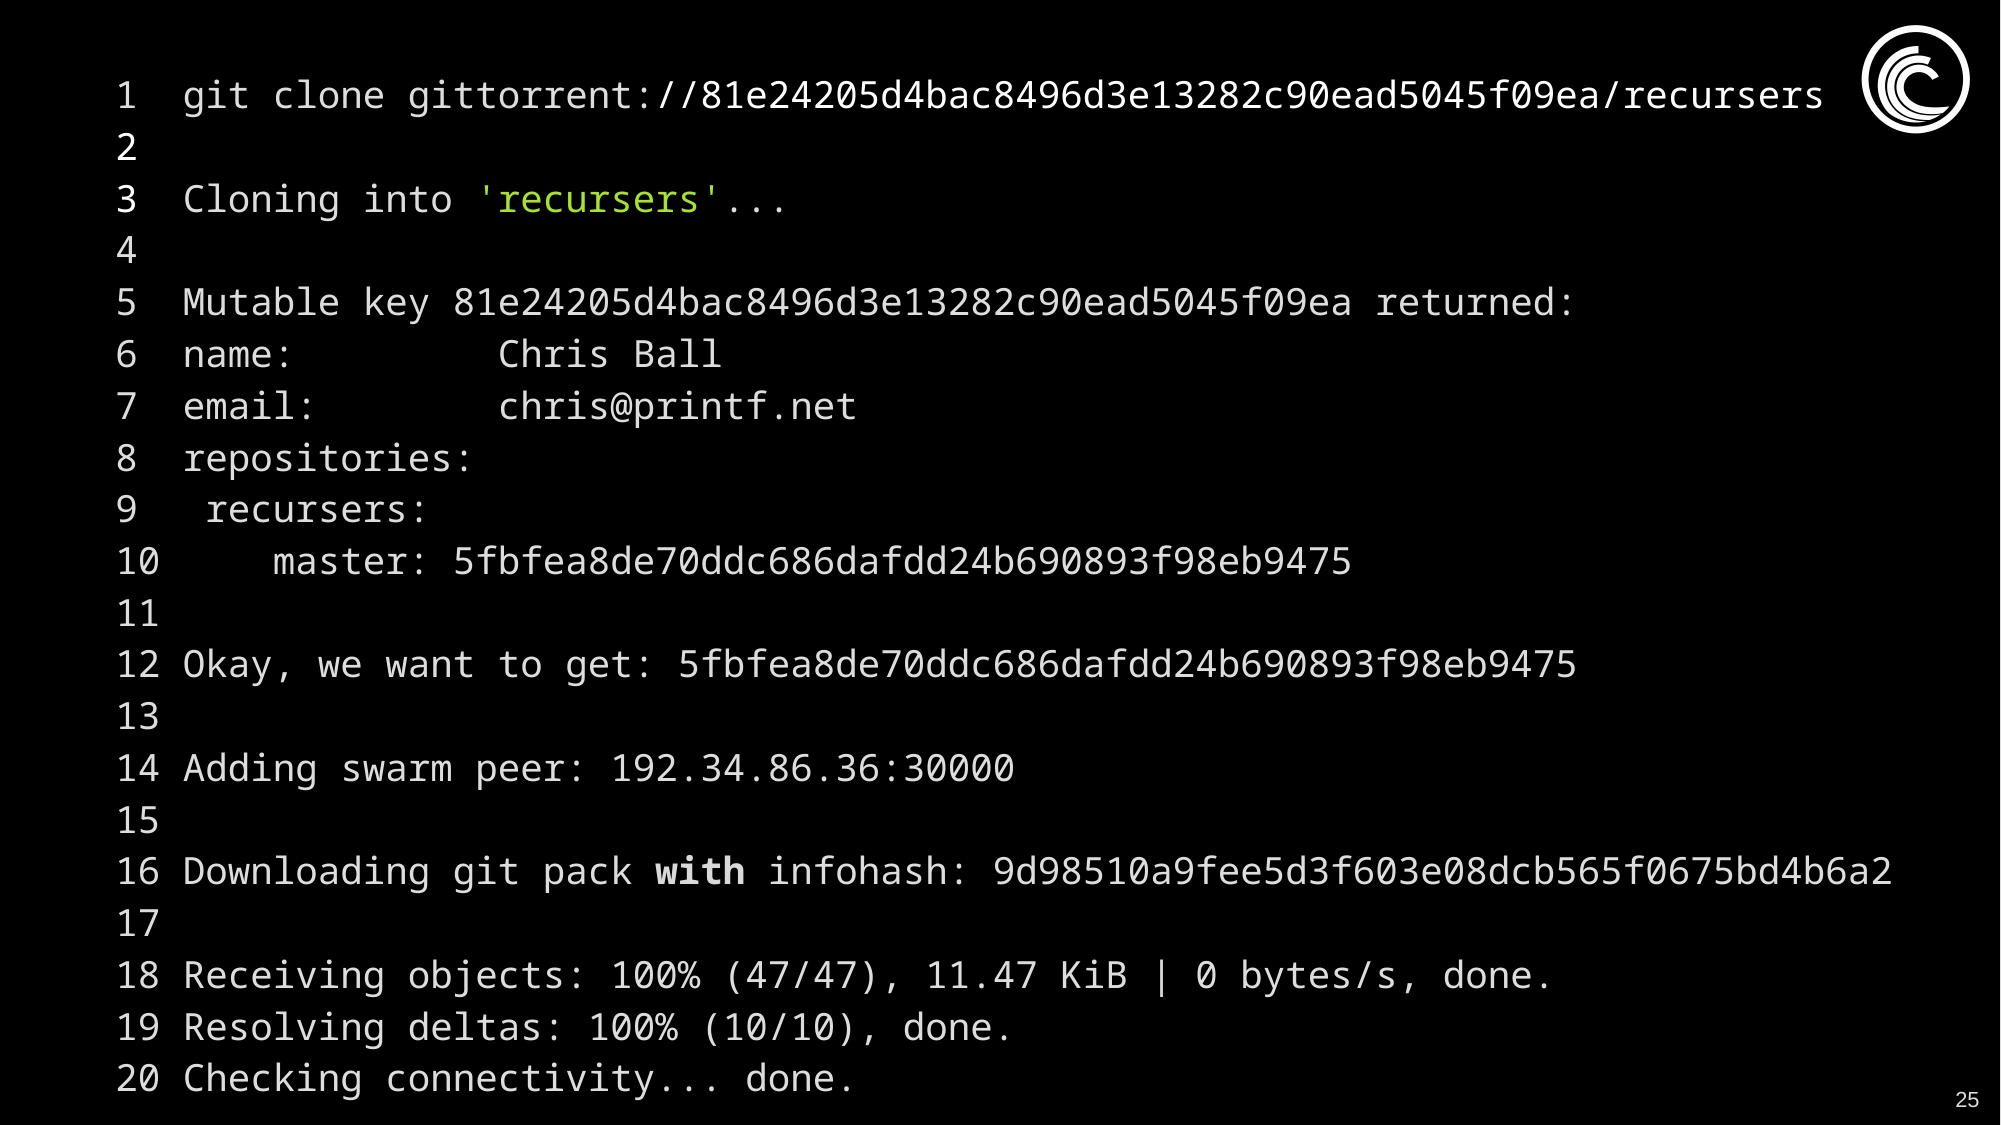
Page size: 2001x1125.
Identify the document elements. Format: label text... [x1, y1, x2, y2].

text_box [1946, 1074, 1988, 1113]
slide_number 25 [1949, 1082, 1986, 1125]
text_box 1 git clone gittorrent://81e24205d4bac8496d3e13282c90ead5045f09ea/recursers 2 3 Cloning into 'recursers'... 4 5 Mutable key 81e24205d4bac8496d3e13282c90ead5045f09ea returned: 6 name: Chris Ball 7 email: chris@printf.net 8 repositories: 9 recursers: 10 master: 5fbfea8de70ddc686dafdd24b690893f98eb9475 11 12 Okay, we want to get: 5fbfea8de70ddc686dafdd24b690893f98eb9475 13 14 Adding swarm peer: 192.34.86.36:30000 15 16 Downloading git pack with infohash: 9d98510a9fee5d3f603e08dcb565f0675bd4b6a2 17 18 Receiving objects: 100% (47/47), 11.47 KiB | 0 bytes/s, done. 19 Resolving deltas: 100% (10/10), done. 20 Checking connectivity... done. [115, 62, 1927, 1100]
picture [1843, 7, 1988, 153]
